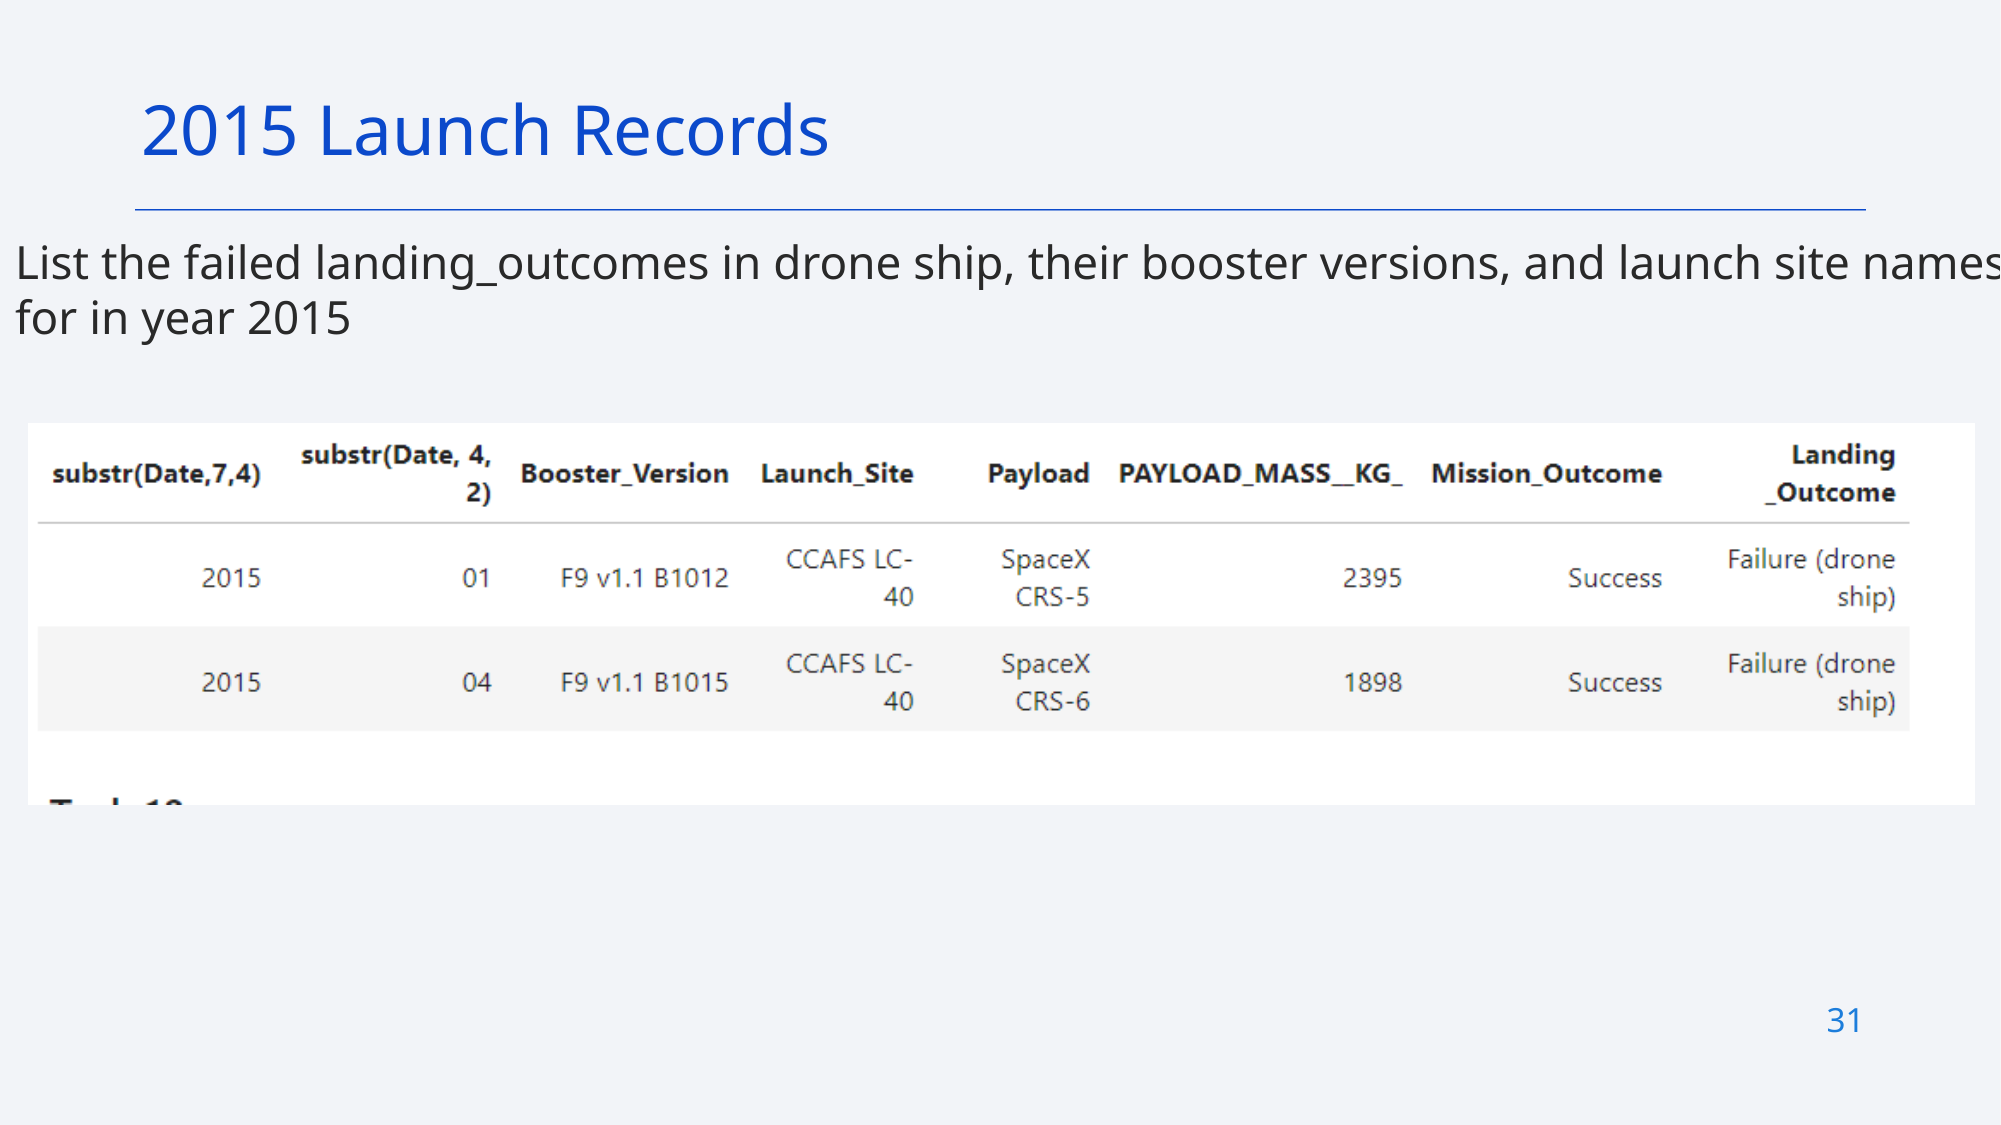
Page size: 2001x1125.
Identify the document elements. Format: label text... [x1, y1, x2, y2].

picture [0, 0, 2001, 1125]
list List the failed landing_outcomes in drone ship, their booster versions, and launch site names for in year 2015 [0, 226, 2000, 941]
slide_number 31 [1429, 988, 1880, 1055]
picture [28, 423, 1975, 805]
text_box 2015 Launch Records [126, 88, 1852, 179]
